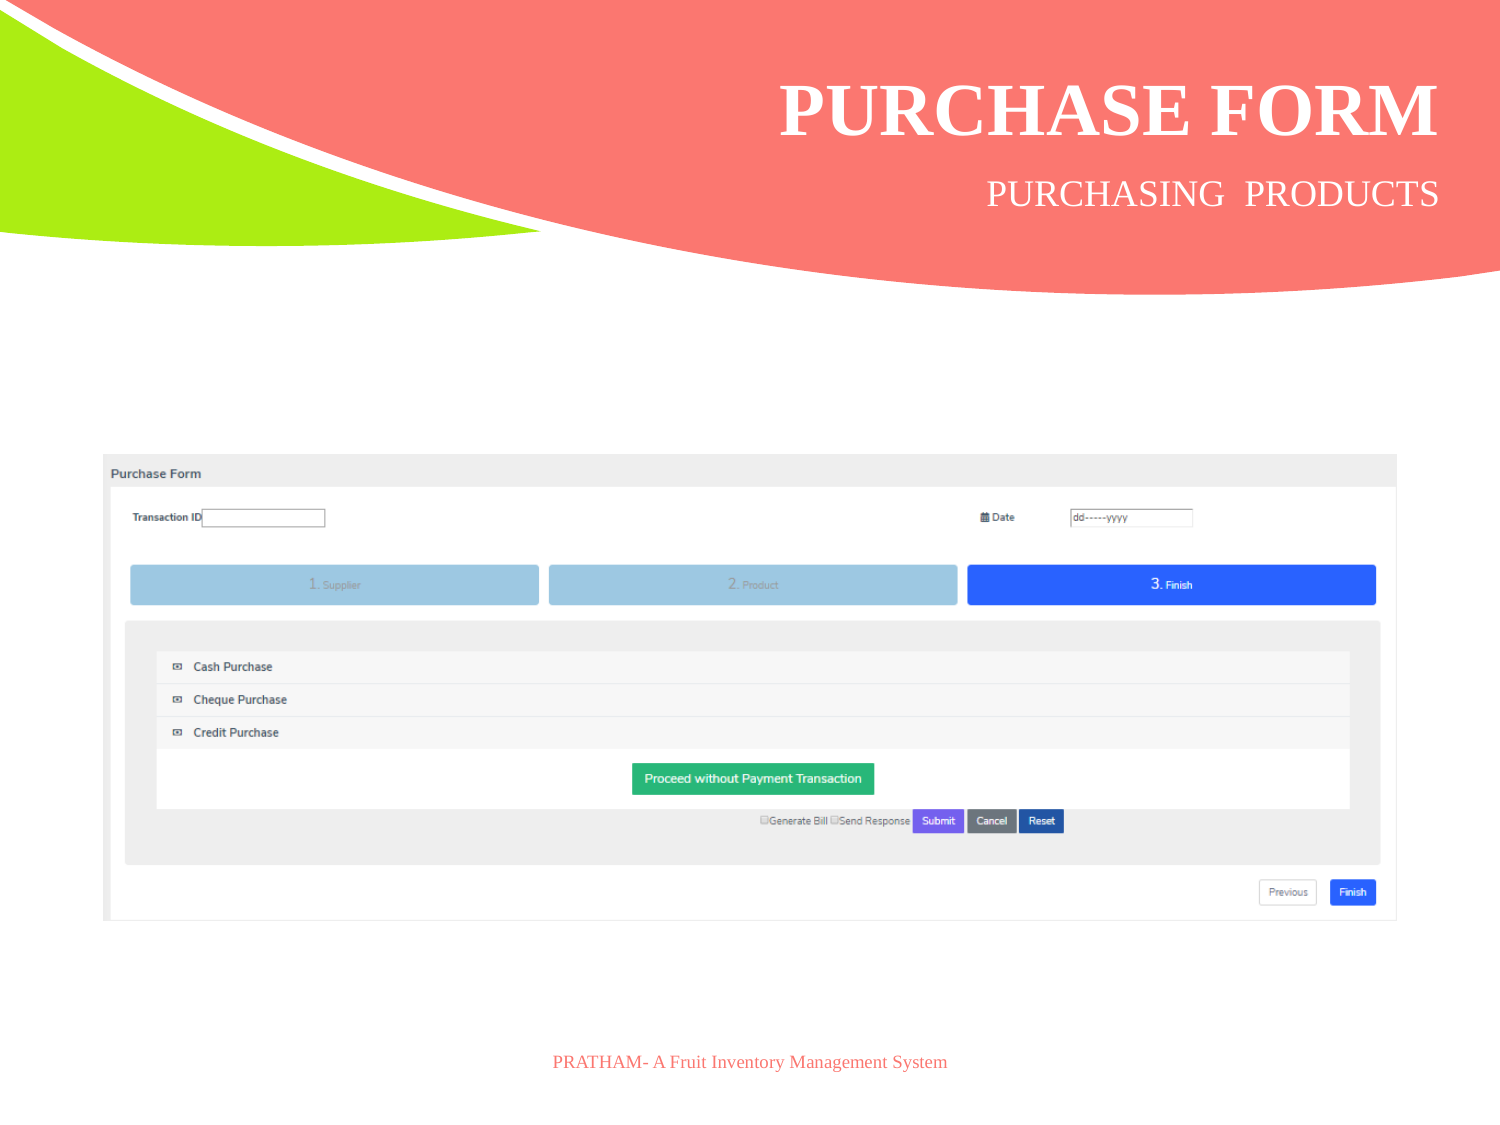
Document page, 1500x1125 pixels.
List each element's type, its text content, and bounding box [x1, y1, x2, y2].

footer PRATHAM- A Fruit Inventory Management System [496, 1042, 1004, 1103]
subtitle Purchasing products [375, 167, 1500, 285]
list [103, 454, 1397, 921]
title PURCHASE FORM [103, 2, 1500, 220]
